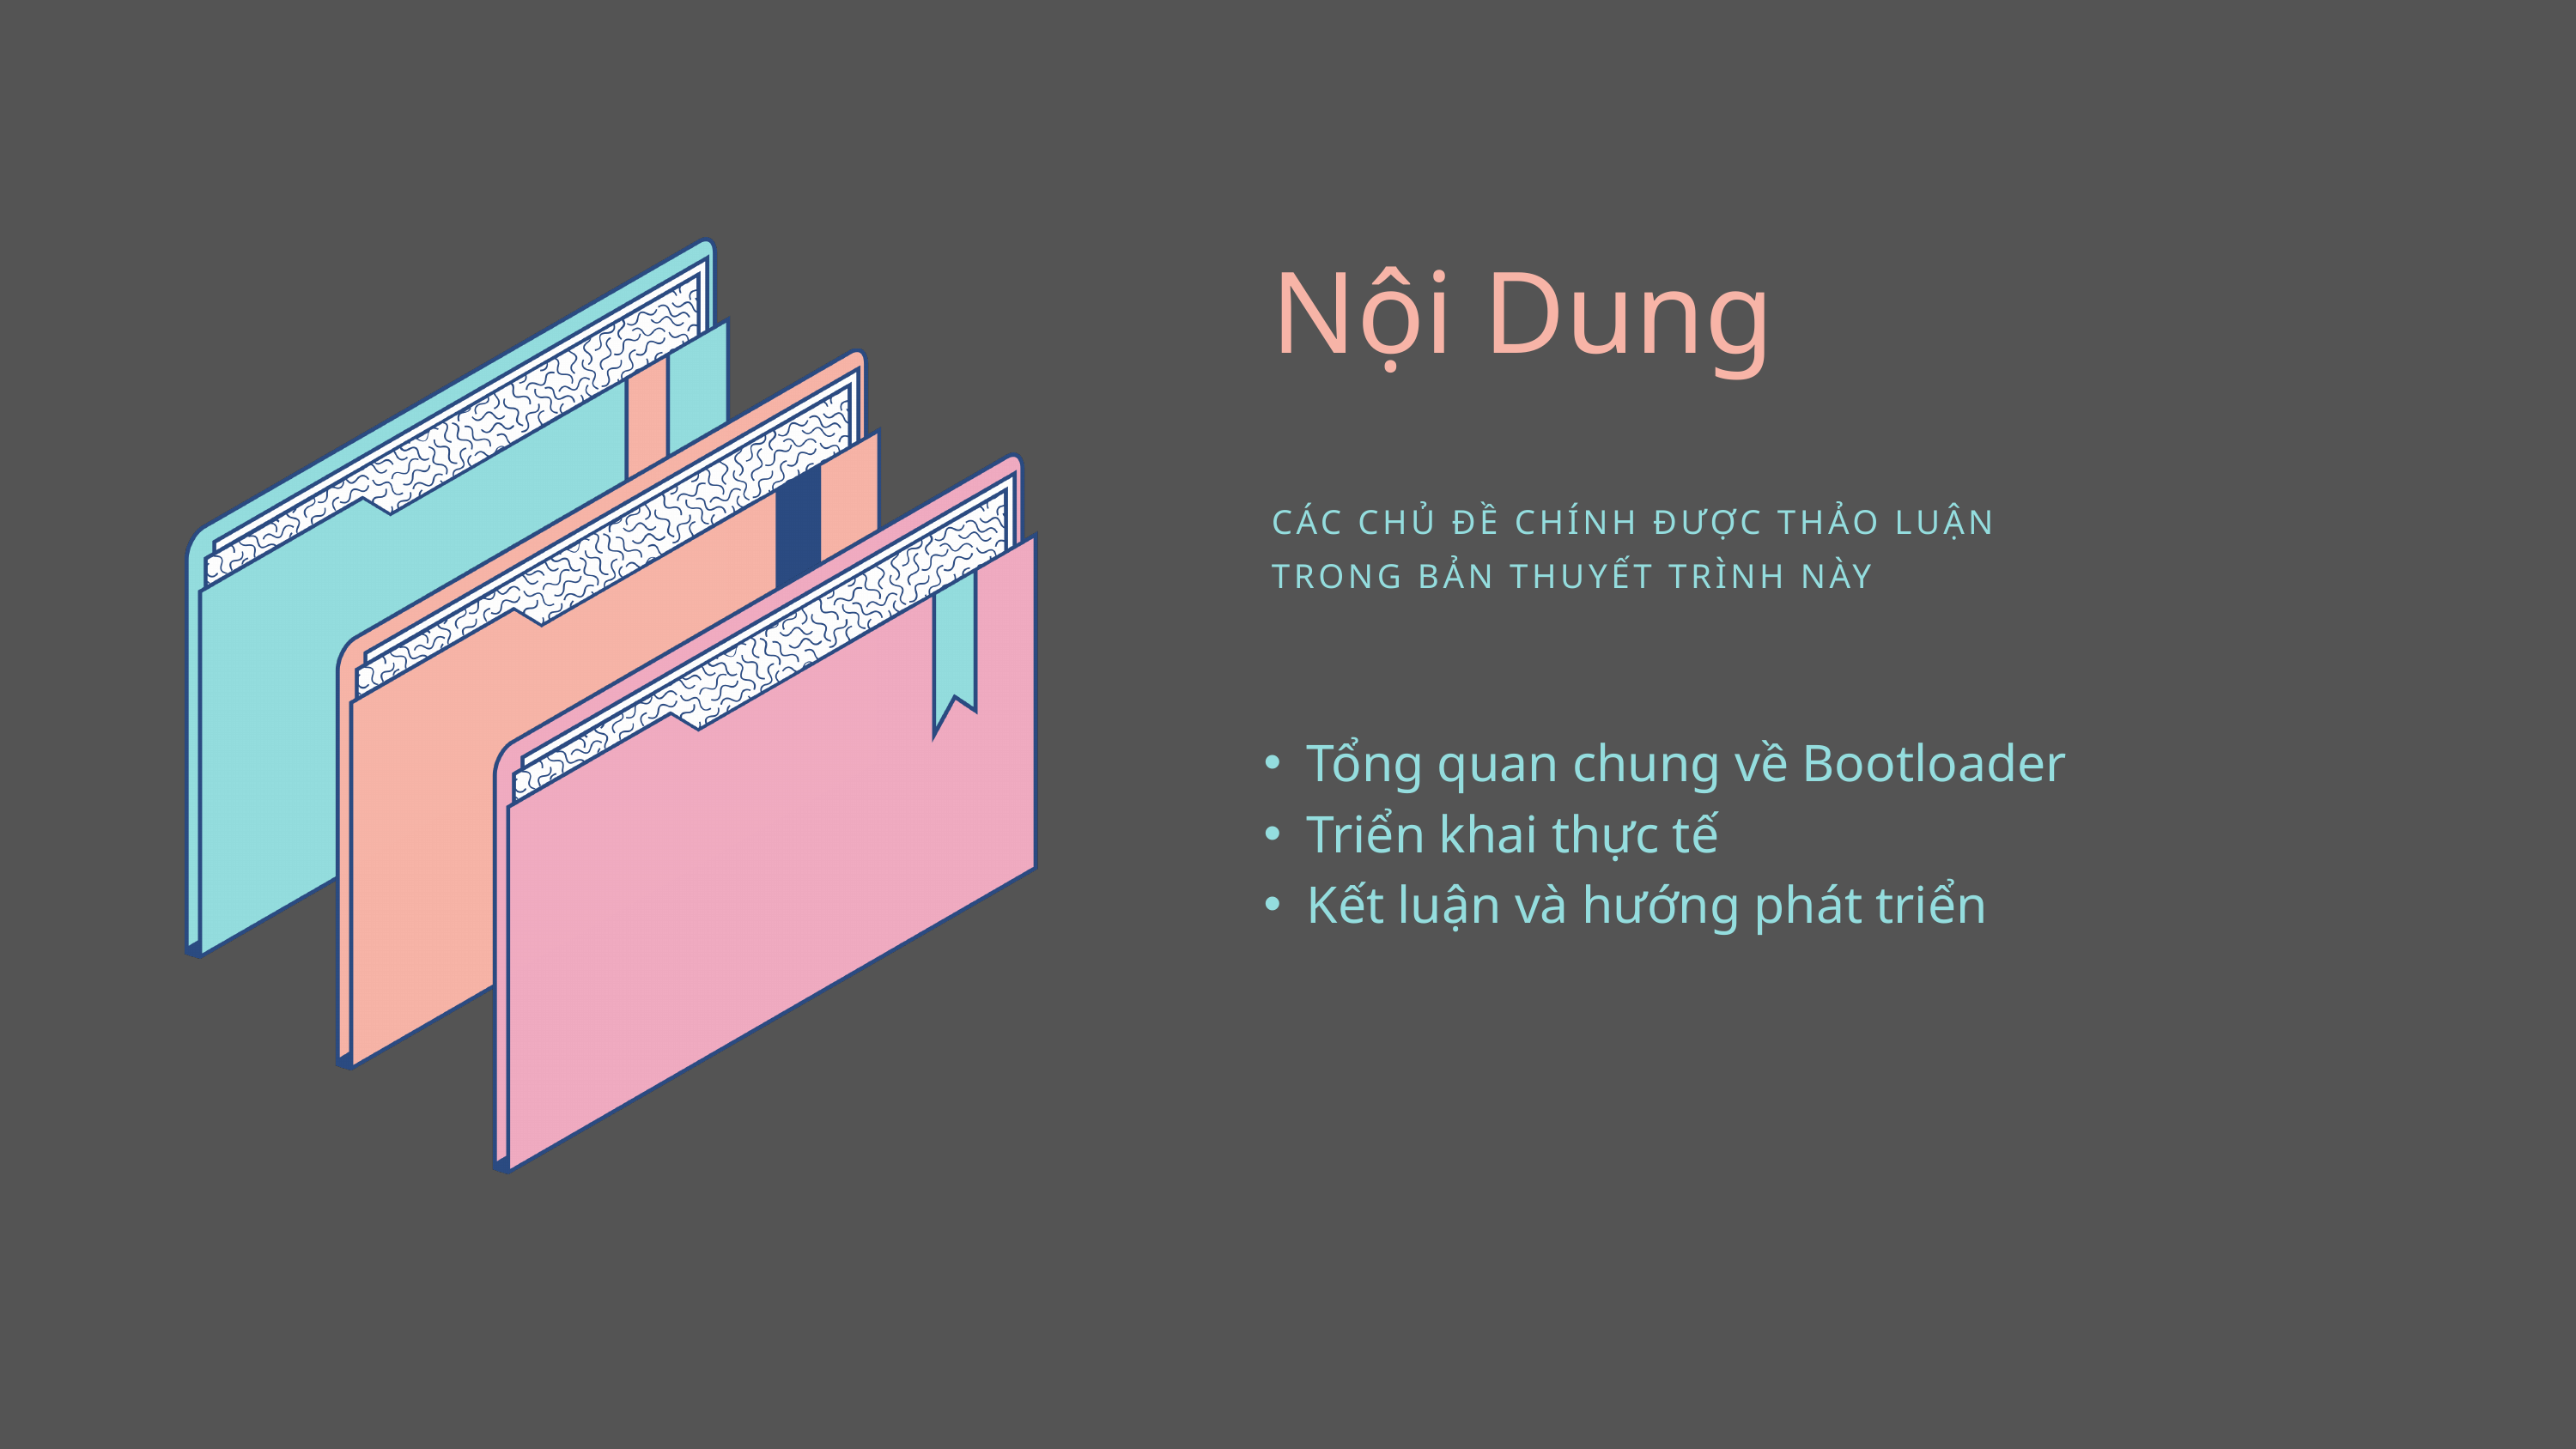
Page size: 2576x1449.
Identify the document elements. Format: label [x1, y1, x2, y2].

text_box [1220, 240, 2432, 962]
text_box [335, 349, 882, 1070]
text_box [184, 237, 731, 959]
text_box [492, 452, 1039, 1174]
